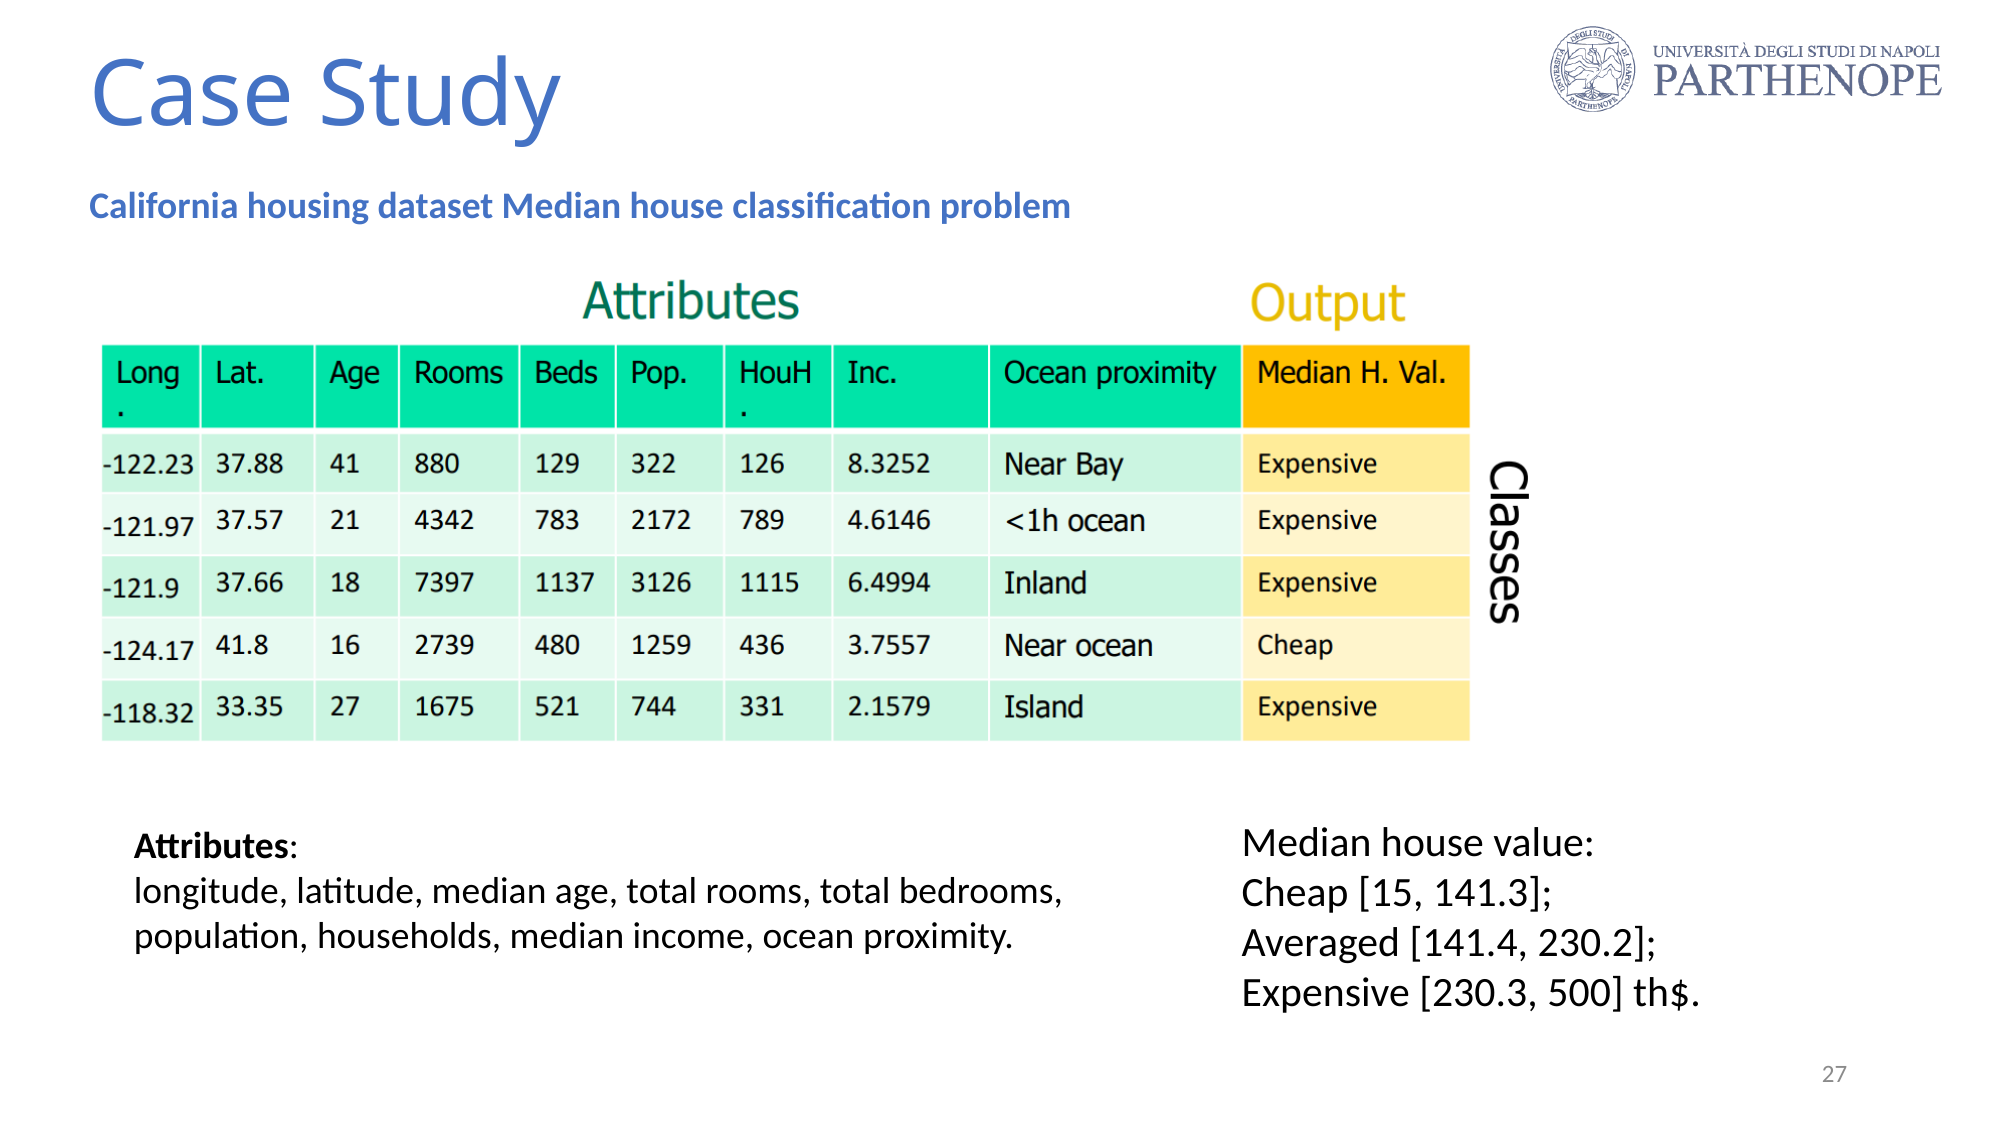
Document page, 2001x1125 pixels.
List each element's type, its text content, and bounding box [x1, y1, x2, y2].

picture [1550, 26, 1942, 112]
picture [56, 254, 1551, 790]
slide_number 27 [1412, 1042, 1863, 1103]
text_box Case Study [74, 26, 1075, 152]
text_box Median house value: Cheap [15, 141.3]; Averaged [141.4, 230.2]; Expensive [230.3, 500] th$. [1226, 807, 1844, 1023]
text_box Attributes: longitude, latitude, median age, total rooms, total bedrooms, population, households, median income, ocean proximity. [119, 790, 1120, 964]
text_box California housing dataset Median house classification problem [74, 173, 1200, 234]
